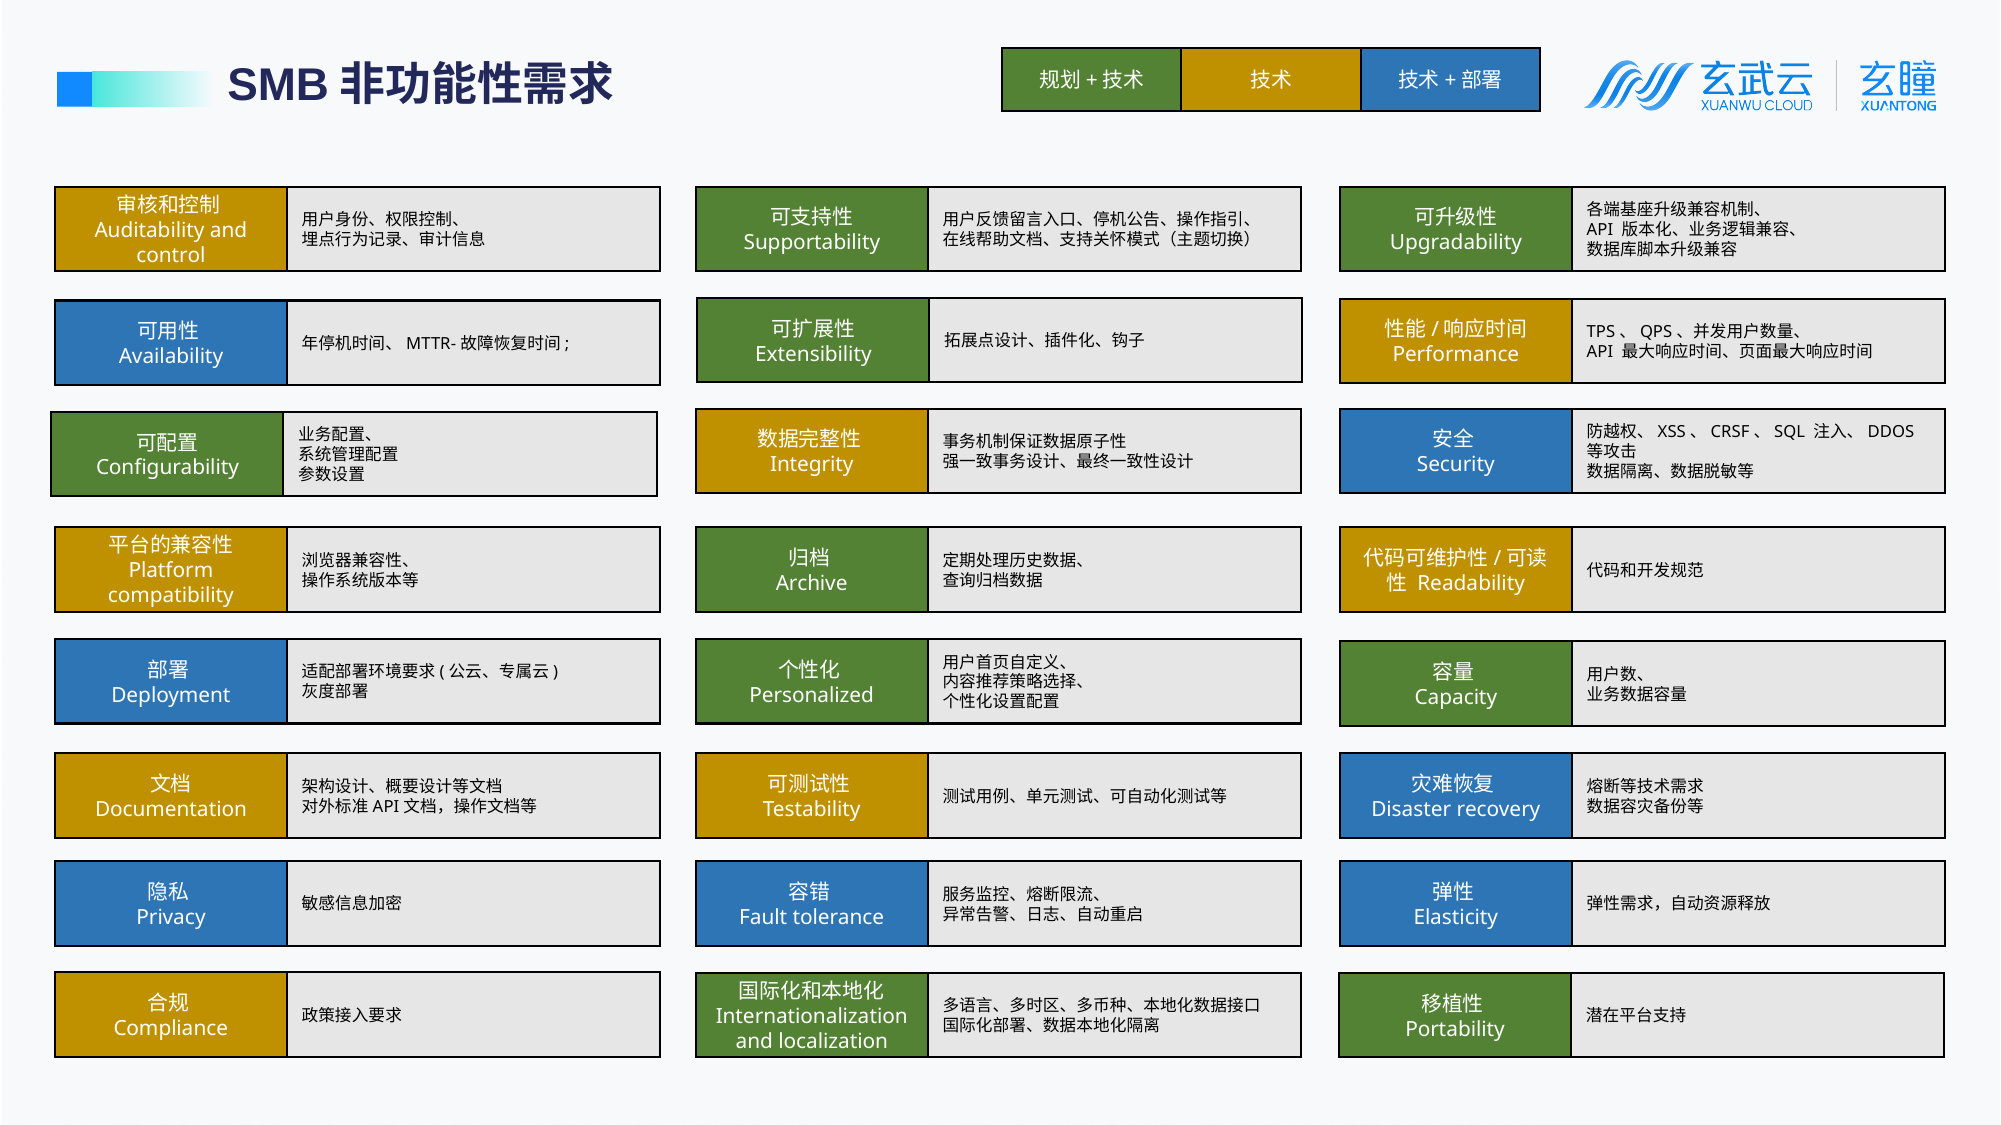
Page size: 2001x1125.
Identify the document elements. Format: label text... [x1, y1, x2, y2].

text_box 测试用例、单元测试、可自动化测试等 [927, 753, 1301, 838]
text_box 性能/响应时间 Performance [1339, 298, 1571, 384]
text_box 归档 Archive [695, 527, 927, 612]
text_box 服务监控、熔断限流、 异常告警、日志、自动重启 [927, 861, 1301, 946]
text_box 国际化和本地化 Internationalization and localization [695, 973, 927, 1058]
text_box 弹性 Elasticity [1339, 861, 1571, 946]
text_box TPS、QPS、并发用户数量、 API 最大响应时间、页面最大响应时间 [1571, 298, 1945, 384]
text_box 数据完整性 Integrity [695, 408, 927, 494]
text_box 技术 [1182, 47, 1360, 112]
text_box 多语言、多时区、多币种、本地化数据接口 国际化部署、数据本地化隔离 [927, 973, 1301, 1058]
text_box 业务配置、 系统管理配置 参数设置 [283, 411, 657, 497]
text_box 技术+部署 [1360, 47, 1541, 112]
text_box 隐私 Privacy [54, 861, 286, 946]
text_box 个性化 Personalized [695, 639, 927, 724]
text_box 防越权、XSS、CRSF、SQL 注入、DDOS 等攻击 数据隔离、数据脱敏等 [1571, 408, 1945, 494]
text_box 移植性 Portability [1339, 973, 1570, 1058]
text_box 定期处理历史数据、 查询归档数据 [927, 527, 1301, 612]
text_box 用户首页自定义、 内容推荐策略选择、 个性化设置配置 [927, 639, 1301, 724]
text_box 用户数、 业务数据容量 [1571, 641, 1945, 726]
text_box 架构设计、概要设计等文档 对外标准API文档，操作文档等 [286, 753, 661, 838]
text_box 可扩展性 Extensibility [697, 297, 929, 383]
text_box 可升级性 Upgradability [1339, 186, 1571, 272]
text_box 可用性 Availability [54, 300, 286, 385]
text_box 安全 Security [1339, 408, 1571, 494]
text_box 事务机制保证数据原子性 强一致事务设计、最终一致性设计 [927, 408, 1301, 494]
text_box 代码和开发规范 [1571, 527, 1945, 612]
text_box 可支持性 Supportability [695, 186, 927, 272]
text_box 平台的兼容性 Platform compatibility [54, 527, 286, 612]
text_box 用户身份、权限控制、 埋点行为记录、审计信息 [286, 186, 661, 272]
text_box 适配部署环境要求(公云、专属云) 灰度部署 [286, 639, 661, 724]
text_box 容错 Fault tolerance [695, 861, 927, 946]
text_box 敏感信息加密 [286, 861, 661, 946]
text_box 用户反馈留言入口、停机公告、操作指引、 在线帮助文档、支持关怀模式（主题切换） [927, 186, 1301, 272]
text_box 可配置 Configurability [51, 411, 283, 497]
text_box 部署 Deployment [54, 639, 286, 724]
text_box 浏览器兼容性、 操作系统版本等 [286, 527, 661, 612]
text_box 拓展点设计、插件化、钩子 [929, 297, 1303, 383]
text_box 文档 Documentation [54, 753, 286, 838]
text_box 熔断等技术需求 数据容灾备份等 [1571, 753, 1945, 838]
text_box 规划+技术 [1001, 47, 1182, 112]
text_box 潜在平台支持 [1570, 973, 1945, 1058]
text_box SMB非功能性需求 [212, 47, 1213, 117]
text_box 审核和控制 Auditability and control [54, 186, 286, 272]
text_box 年停机时间、MTTR-故障恢复时间; [286, 300, 661, 385]
text_box 合规 Compliance [54, 972, 286, 1057]
picture [0, 0, 2000, 1125]
text_box 代码可维护性/可读性 Readability [1339, 527, 1571, 612]
text_box 政策接入要求 [286, 972, 661, 1057]
text_box 弹性需求，自动资源释放 [1571, 861, 1945, 946]
text_box 容量 Capacity [1339, 641, 1571, 726]
text_box 各端基座升级兼容机制、 API 版本化、业务逻辑兼容、 数据库脚本升级兼容 [1571, 186, 1945, 272]
text_box 灾难恢复 Disaster recovery [1339, 753, 1571, 838]
text_box 可测试性 Testability [695, 753, 927, 838]
